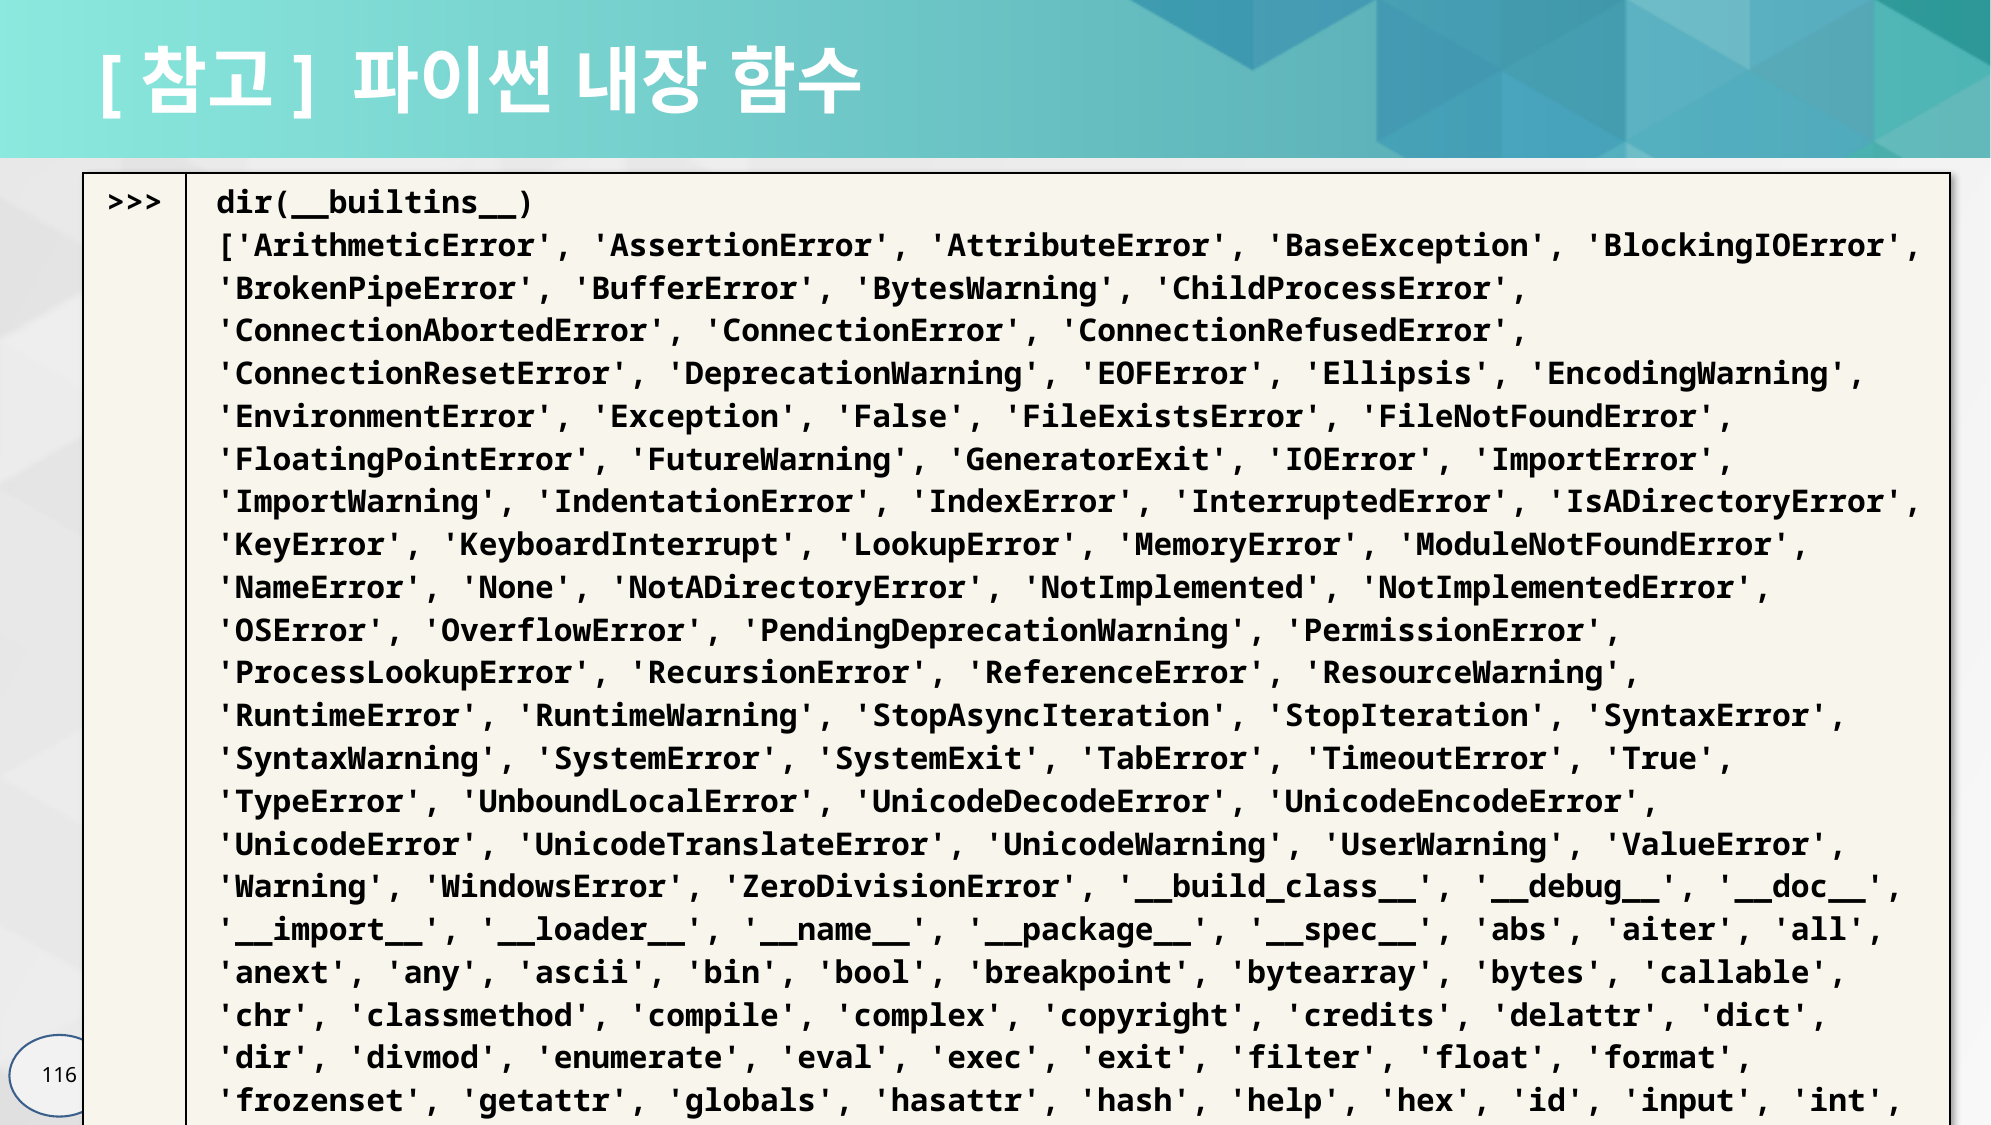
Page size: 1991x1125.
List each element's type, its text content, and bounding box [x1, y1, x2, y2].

table_header dir(__builtins__) ['ArithmeticError', 'AssertionError', 'AttributeError', 'BaseException', 'BlockingIOError', 'BrokenPipeError', 'BufferError', 'BytesWarning', 'ChildProcessError', 'ConnectionAbortedError', 'ConnectionError', 'ConnectionRefusedError', 'ConnectionResetError', 'DeprecationWarning', 'EOFError', 'Ellipsis', 'EncodingWarning', 'EnvironmentError', 'Exception', 'False', 'FileExistsError', 'FileNotFoundError', 'FloatingPointError', 'FutureWarning', 'GeneratorExit', 'IOError', 'ImportError', 'ImportWarning', 'IndentationError', 'IndexError', 'InterruptedError', 'IsADirectoryError', 'KeyError', 'KeyboardInterrupt', 'LookupError', 'MemoryError', 'ModuleNotFoundError', 'NameError', 'None', 'NotADirectoryError', 'NotImplemented', 'NotImplementedError', 'OSError', 'OverflowError', 'PendingDeprecationWarning', 'PermissionError', 'ProcessLookupError', 'RecursionError', 'ReferenceError', 'ResourceWarning', 'RuntimeError', 'RuntimeWarning', 'StopAsyncIteration', 'StopIteration', 'SyntaxError', 'SyntaxWarning', 'SystemError', 'SystemExit', 'TabError', 'TimeoutError', 'True', 'TypeError', 'UnboundLocalError', 'UnicodeDecodeError', 'UnicodeEncodeError', 'UnicodeError', 'UnicodeTranslateError', 'UnicodeWarning', 'UserWarning', 'ValueError', 'Warning', 'WindowsError', 'ZeroDivisionError', '__build_class__', '__debug__', '__doc__', '__import__', '__loader__', '__name__', '__package__', '__spec__', 'abs', 'aiter', 'all', 'anext', 'any', 'ascii', 'bin', 'bool', 'breakpoint', 'bytearray', 'bytes', 'callable', 'chr', 'classmethod', 'compile', 'complex', 'copyright', 'credits', 'delattr', 'dict', 'dir', 'divmod', 'enumerate', 'eval', 'exec', 'exit', 'filter', 'float', 'format', 'frozenset', 'getattr', 'globals', 'hasattr', 'hash', 'help', 'hex', 'id', 'input', 'int', 'isinstance', 'issubclass', 'iter', 'len', 'license', 'list', 'locals', 'map', 'max', 'memoryview', 'min', 'next', 'object', 'oct', 'open', 'ord', 'pow', 'print', 'property', 'quit', 'range', 'repr', 'reversed', 'round', 'set', 'setattr', 'slice', 'sorted', 'staticmethod', 'str', 'sum', 'super', 'tuple', 'type', 'vars', 'zip'] [187, 174, 1949, 1125]
picture [0, 0, 1991, 1125]
table_header >>> [84, 174, 185, 1125]
title [참고] 파이썬 내장 함수 [83, 0, 1681, 158]
